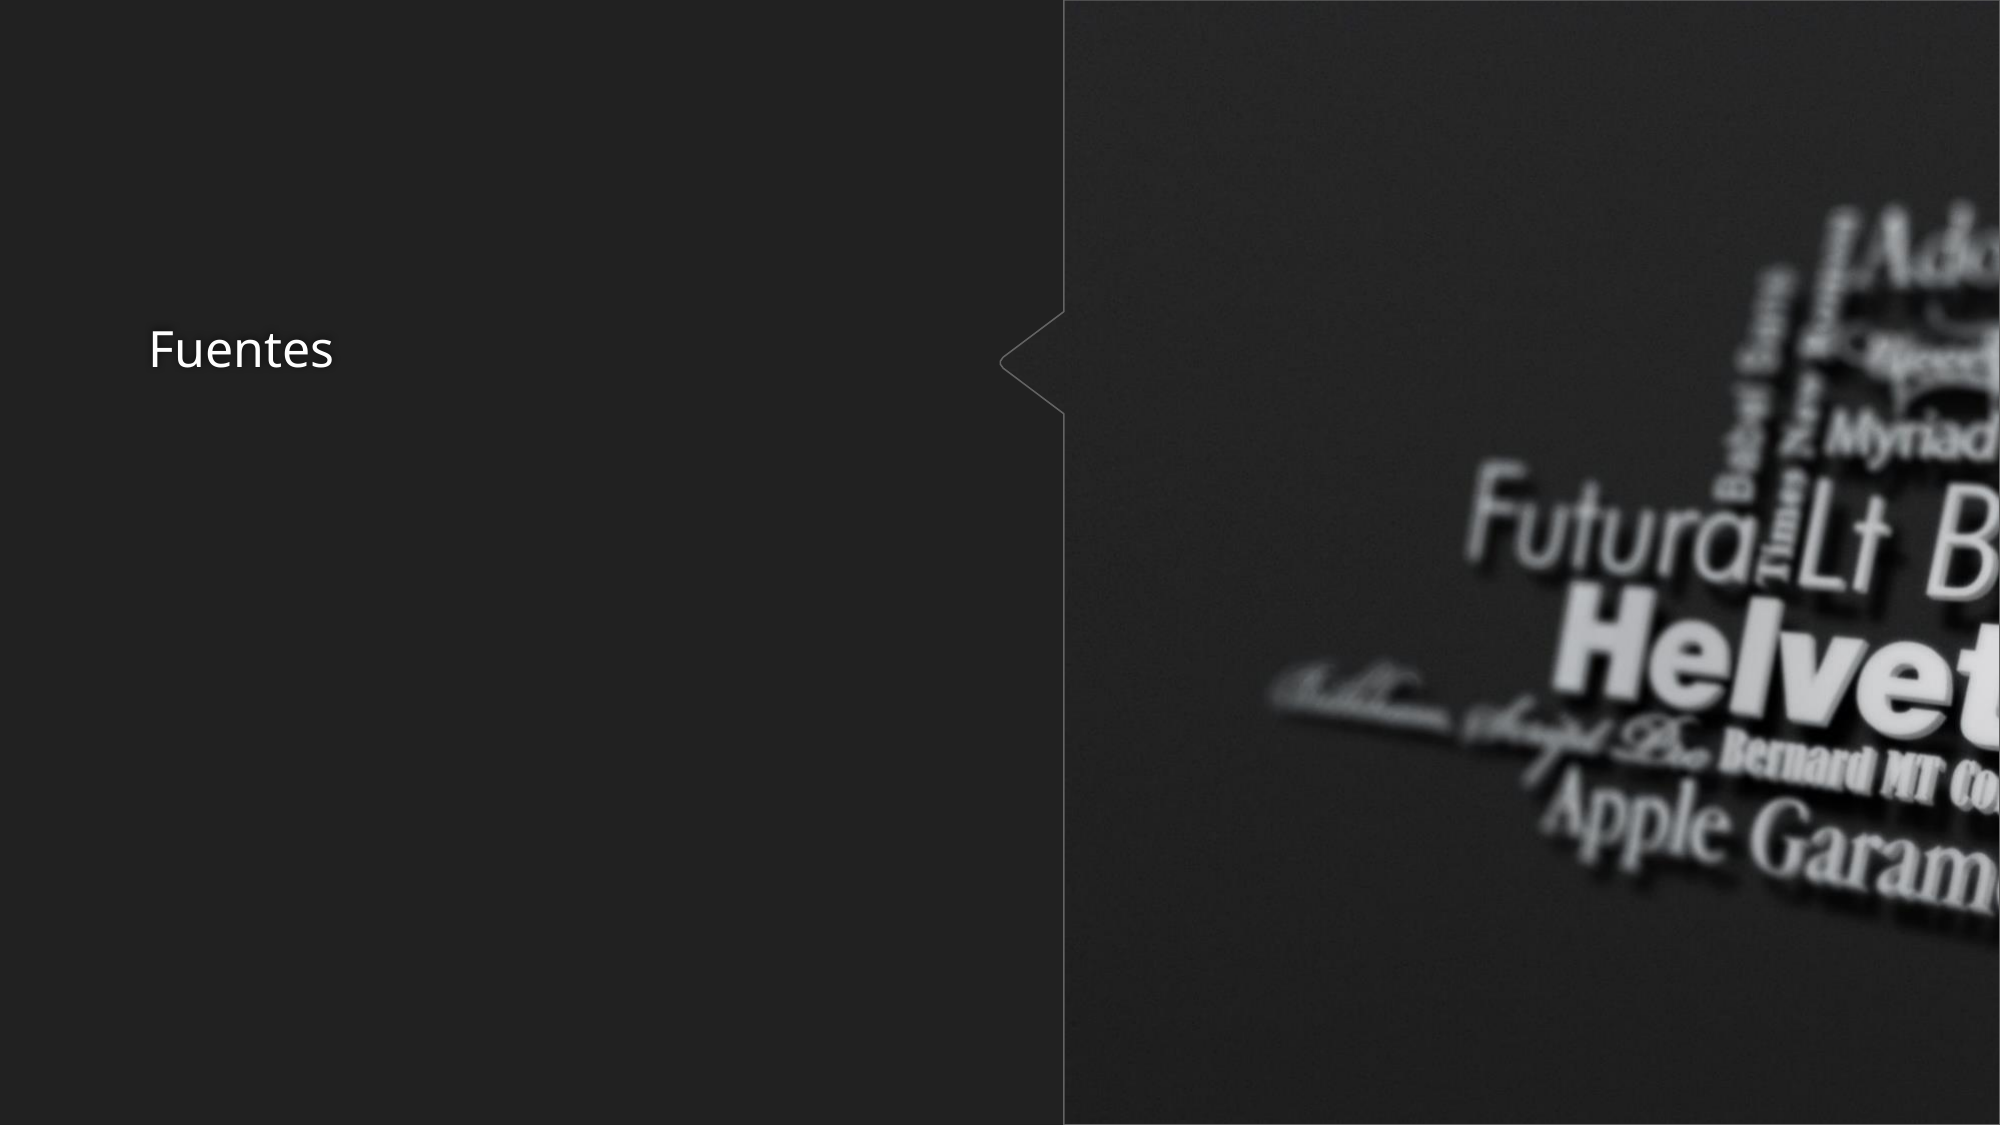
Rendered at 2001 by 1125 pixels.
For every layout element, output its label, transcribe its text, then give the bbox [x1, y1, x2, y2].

title Fuentes [133, 119, 930, 385]
picture [1000, 0, 2000, 1125]
